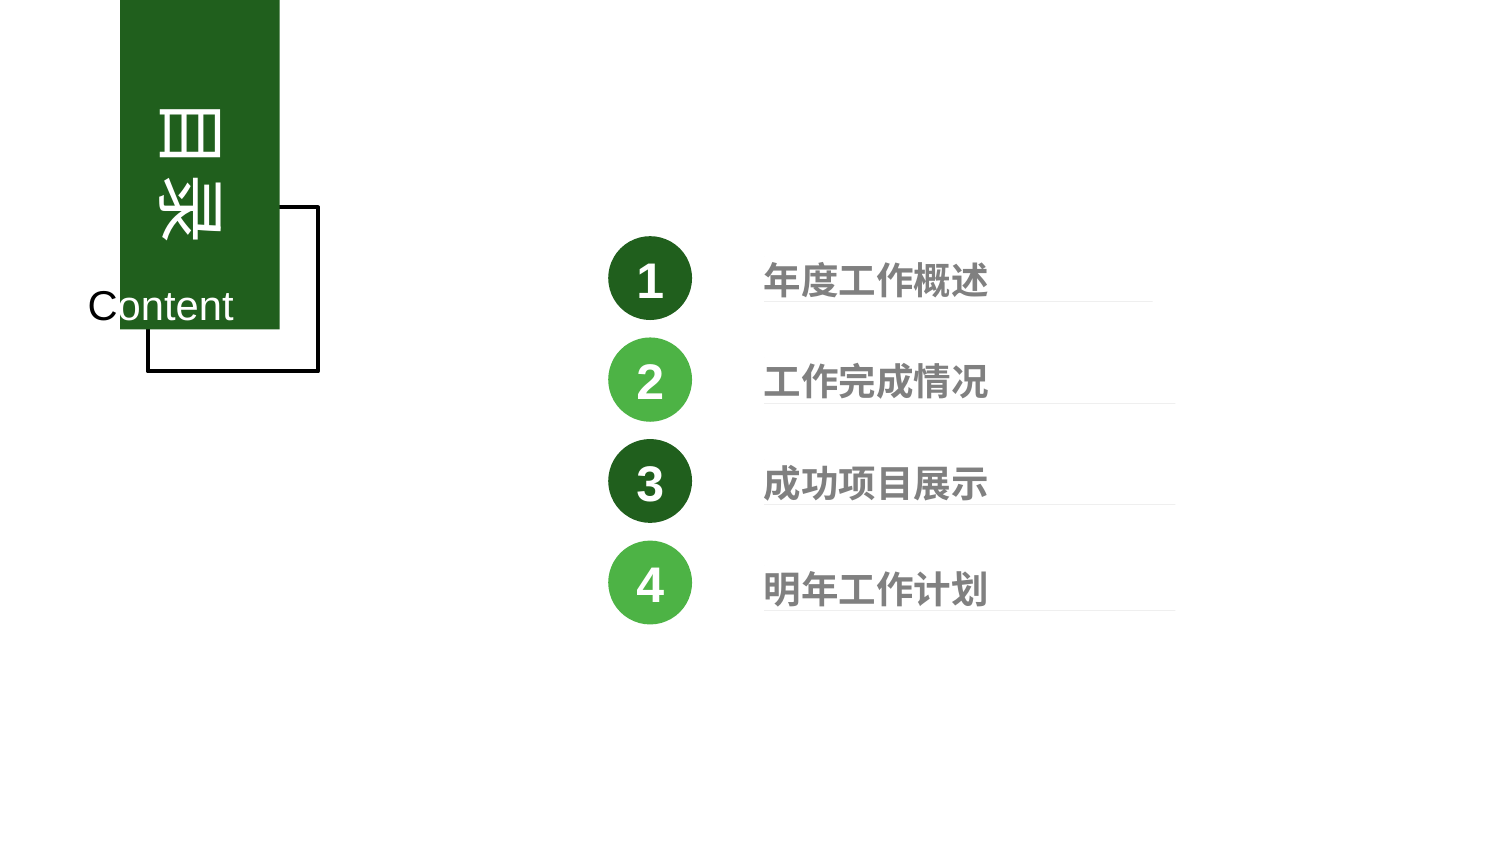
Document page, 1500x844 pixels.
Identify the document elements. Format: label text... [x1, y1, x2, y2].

text_box 年度工作概述 [764, 300, 1153, 304]
text_box [146, 205, 320, 373]
text_box Content [69, 263, 252, 335]
text_box 目录 [139, 79, 264, 264]
text_box 4 [606, 538, 695, 627]
text_box 1 [606, 234, 695, 323]
text_box 工作完成情况 [764, 401, 1176, 405]
text_box 成功项目展示 [764, 503, 1176, 507]
text_box 3 [606, 436, 695, 525]
text_box 2 [606, 335, 695, 424]
text_box [118, 0, 282, 332]
text_box 明年工作计划 [764, 609, 1176, 613]
